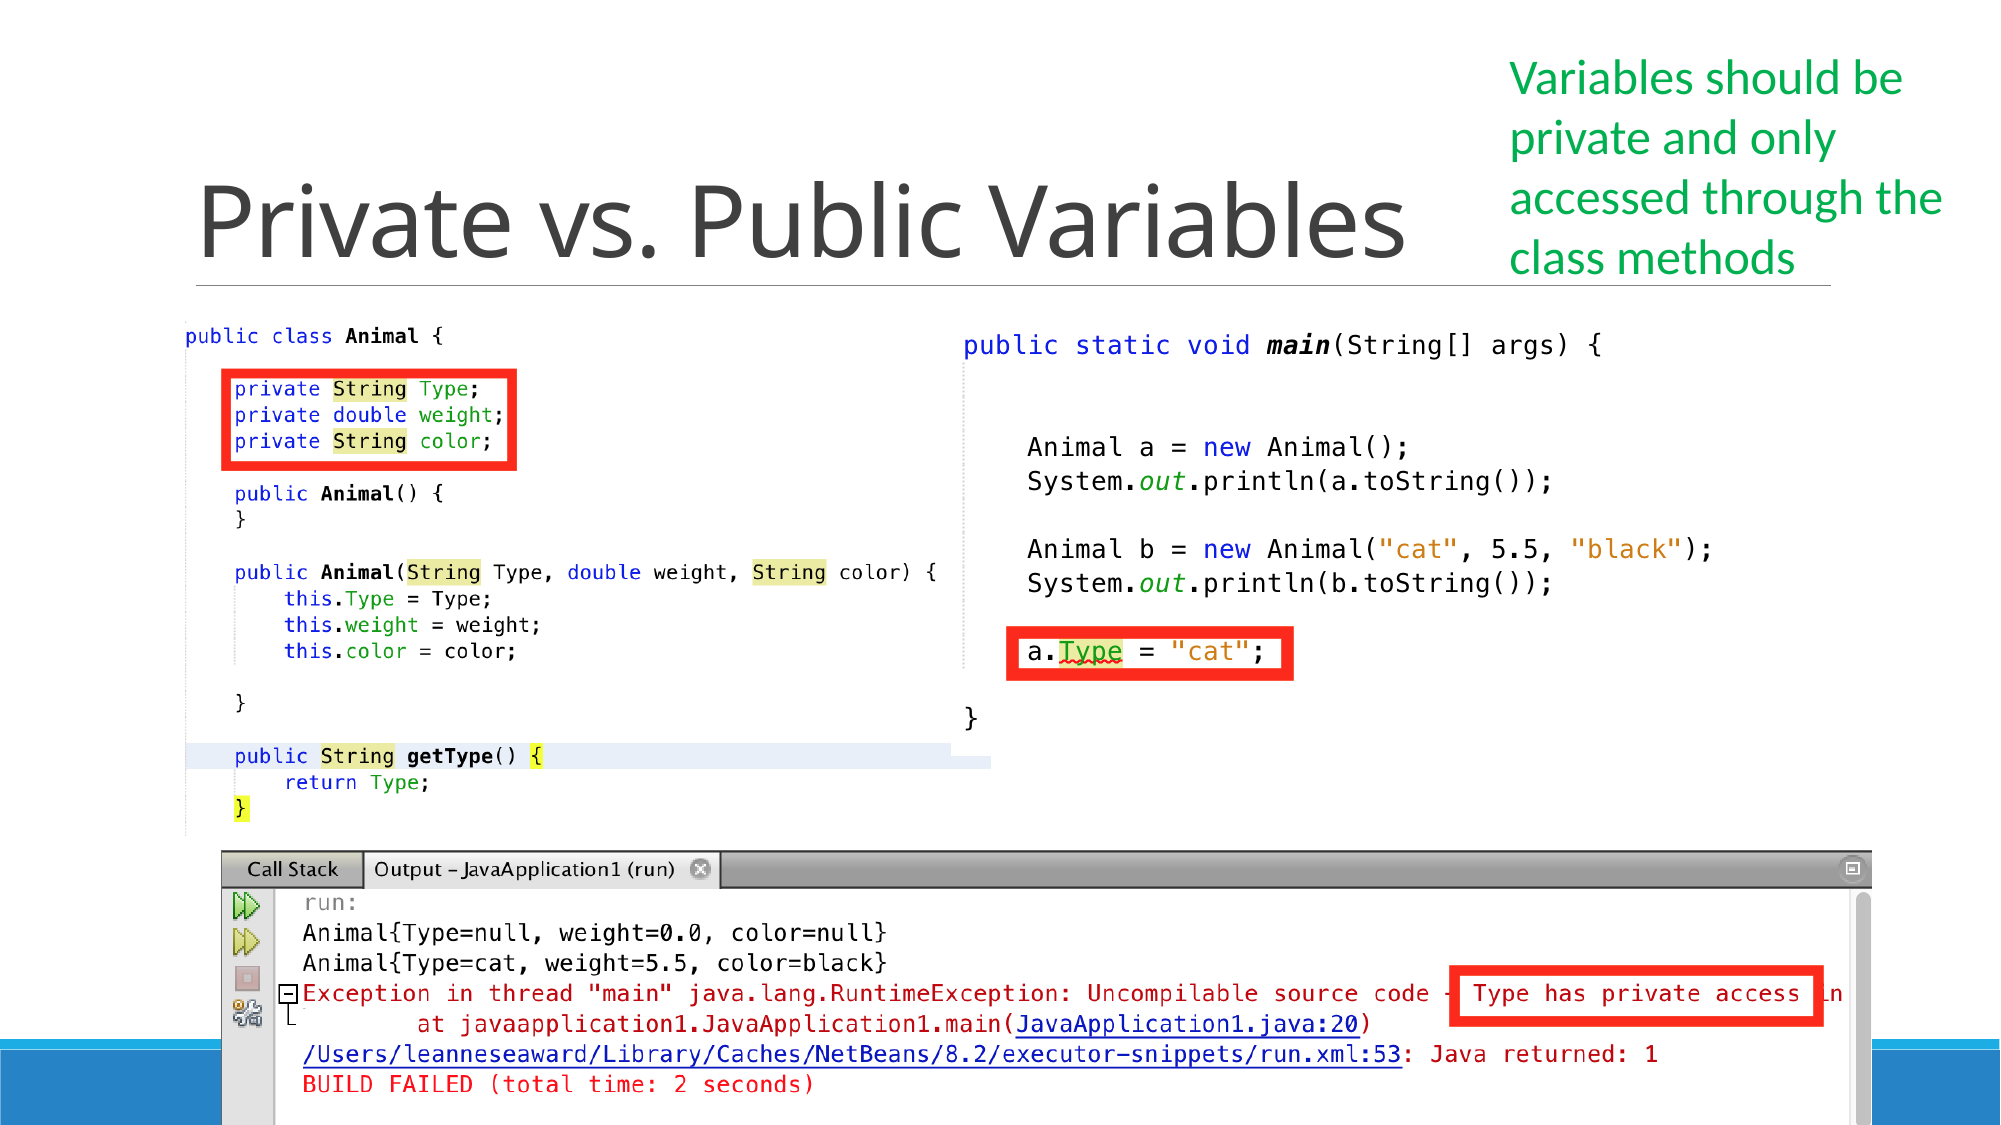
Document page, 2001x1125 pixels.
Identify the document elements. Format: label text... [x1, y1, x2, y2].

text_box Variables should be private and only accessed through the class methods [1494, 37, 2000, 292]
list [951, 327, 1763, 757]
title Private vs. Public Variables [180, 47, 1494, 285]
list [179, 321, 991, 836]
picture [221, 849, 1873, 1125]
